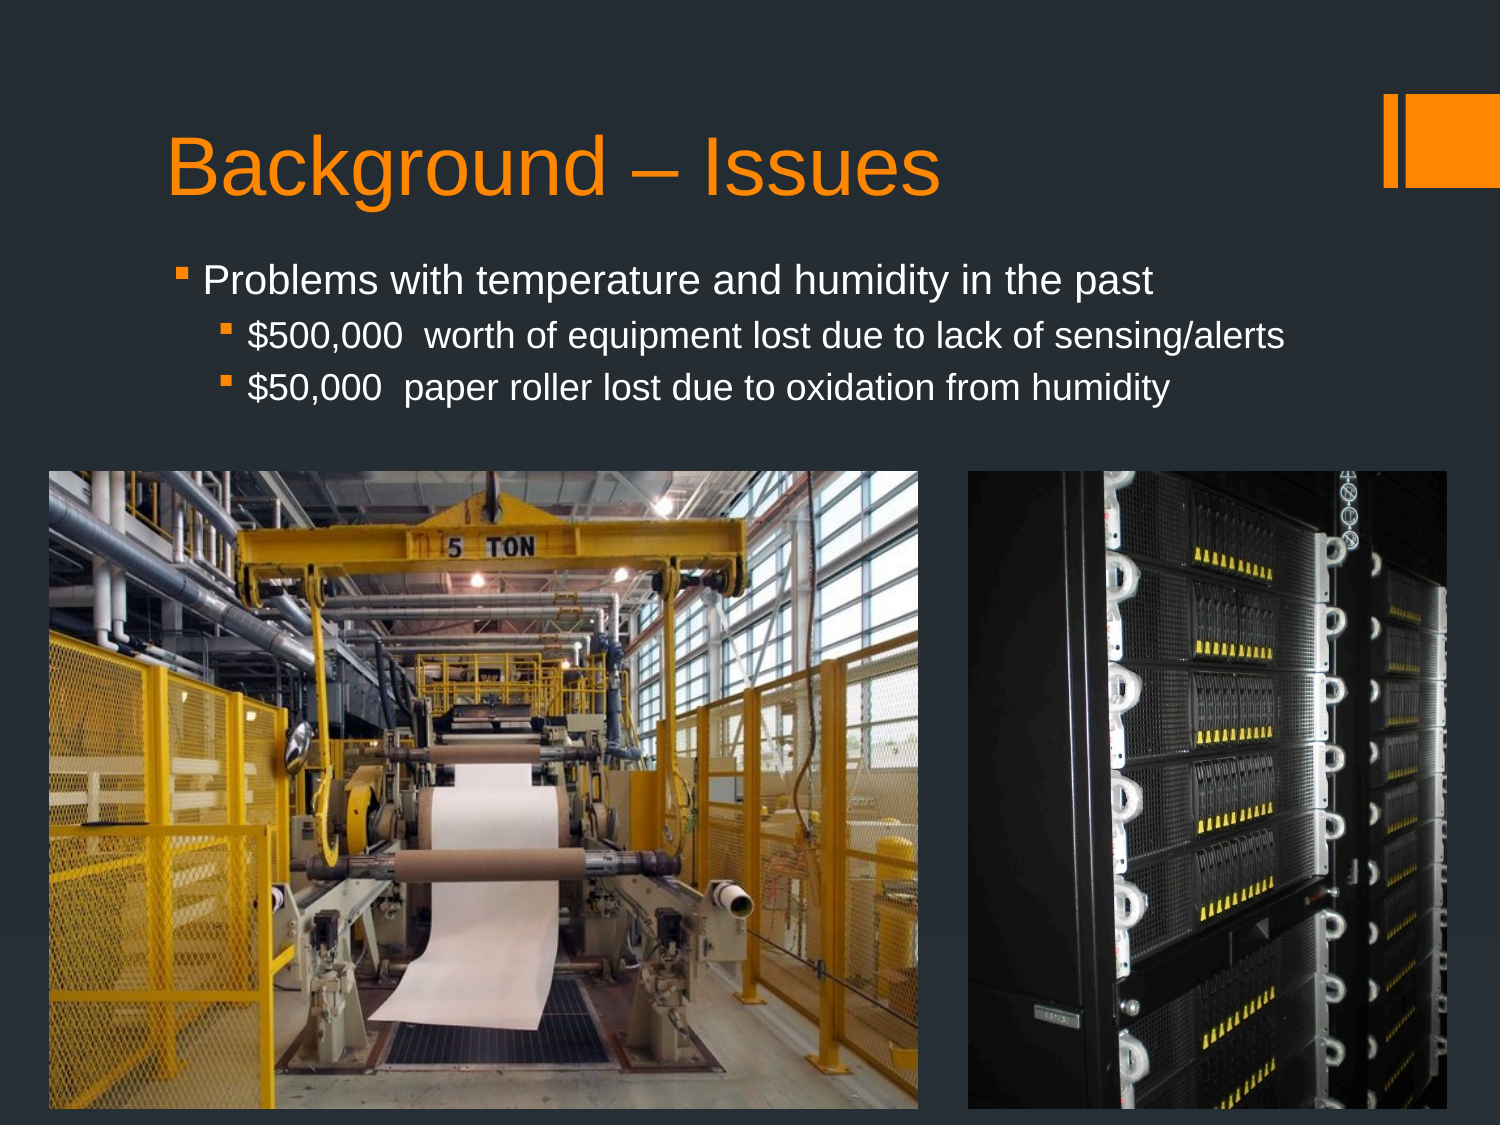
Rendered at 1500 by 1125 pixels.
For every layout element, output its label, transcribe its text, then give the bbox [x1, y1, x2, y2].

picture [968, 471, 1448, 1110]
title Background – Issues [150, 30, 1350, 192]
list Problems with temperature and humidity in the past $500,000 worth of equipment lost due to lack of sensing/alerts $50,000 paper roller lost due to oxidation from humidity [150, 192, 1350, 472]
picture [49, 471, 919, 1110]
